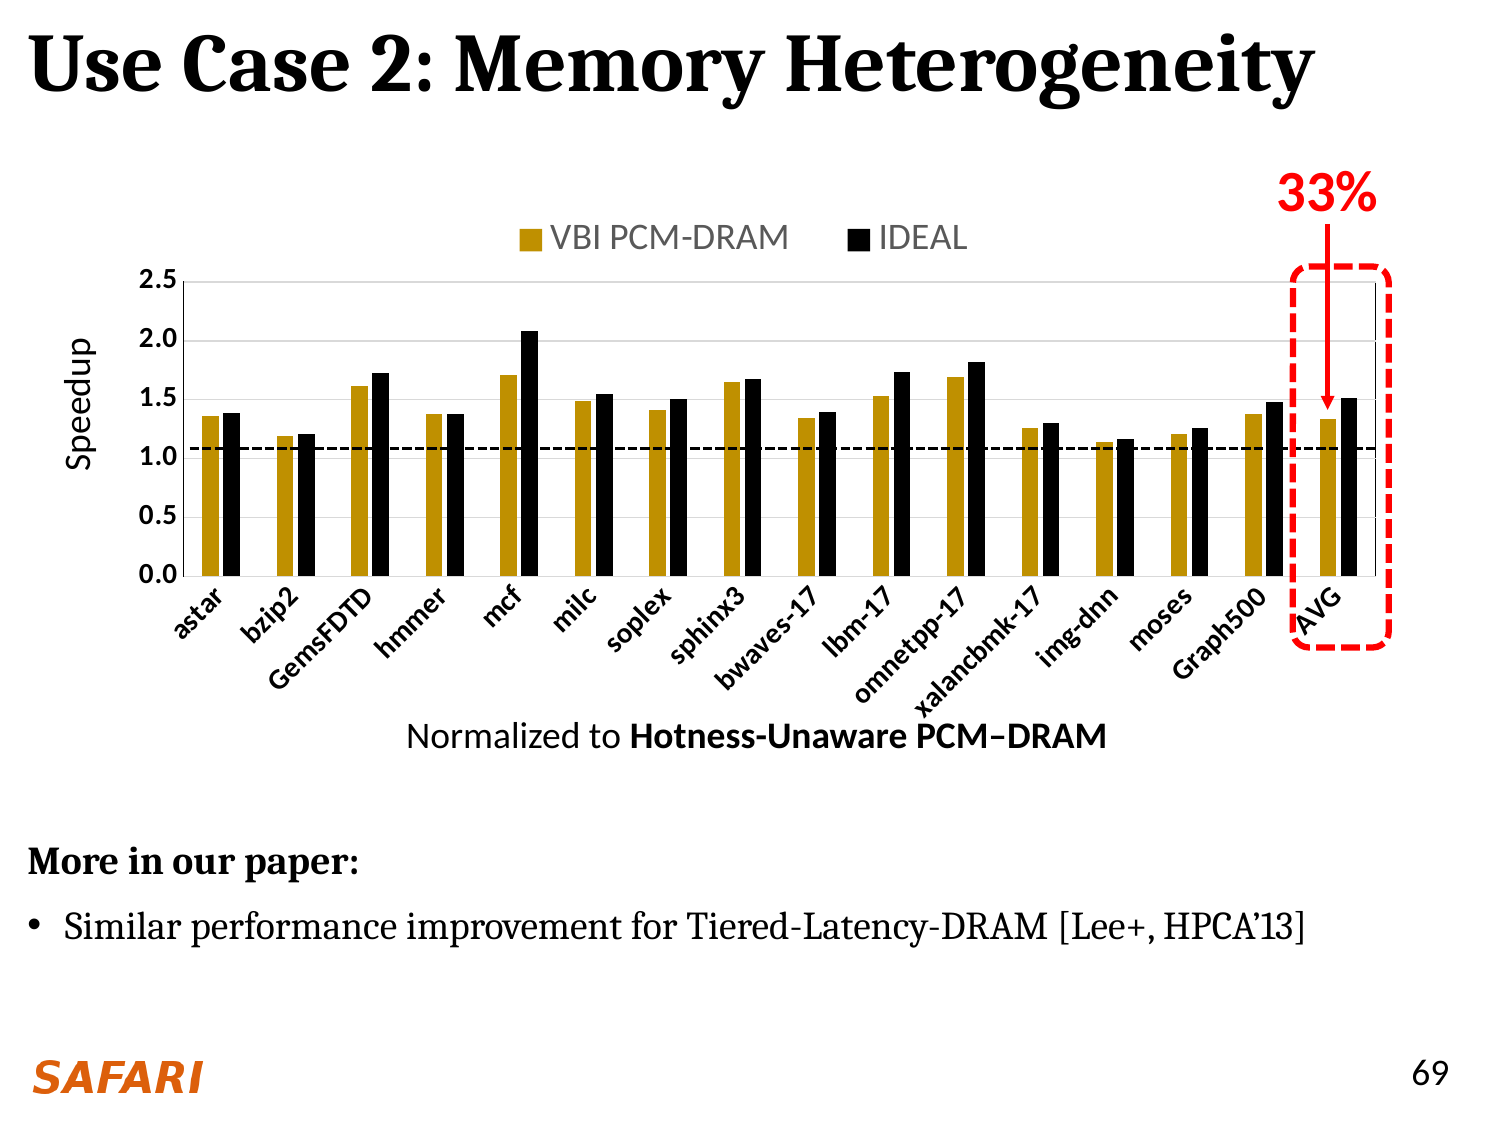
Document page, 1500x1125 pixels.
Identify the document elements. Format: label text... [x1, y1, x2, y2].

list More in our paper: Similar performance improvement for Tiered-Latency-DRAM [Lee+, HPCA’13] [12, 149, 1487, 1067]
text_box 33% [1259, 145, 1396, 192]
chart [112, 192, 1402, 736]
text_box 69 [901, 1040, 1465, 1101]
picture [31, 1067, 209, 1104]
text_box Speedup [45, 322, 105, 487]
title Use Case 2: Memory Heterogeneity [12, 12, 1487, 134]
text_box Normalized to Hotness-Unaware PCM–DRAM [391, 736, 1123, 764]
